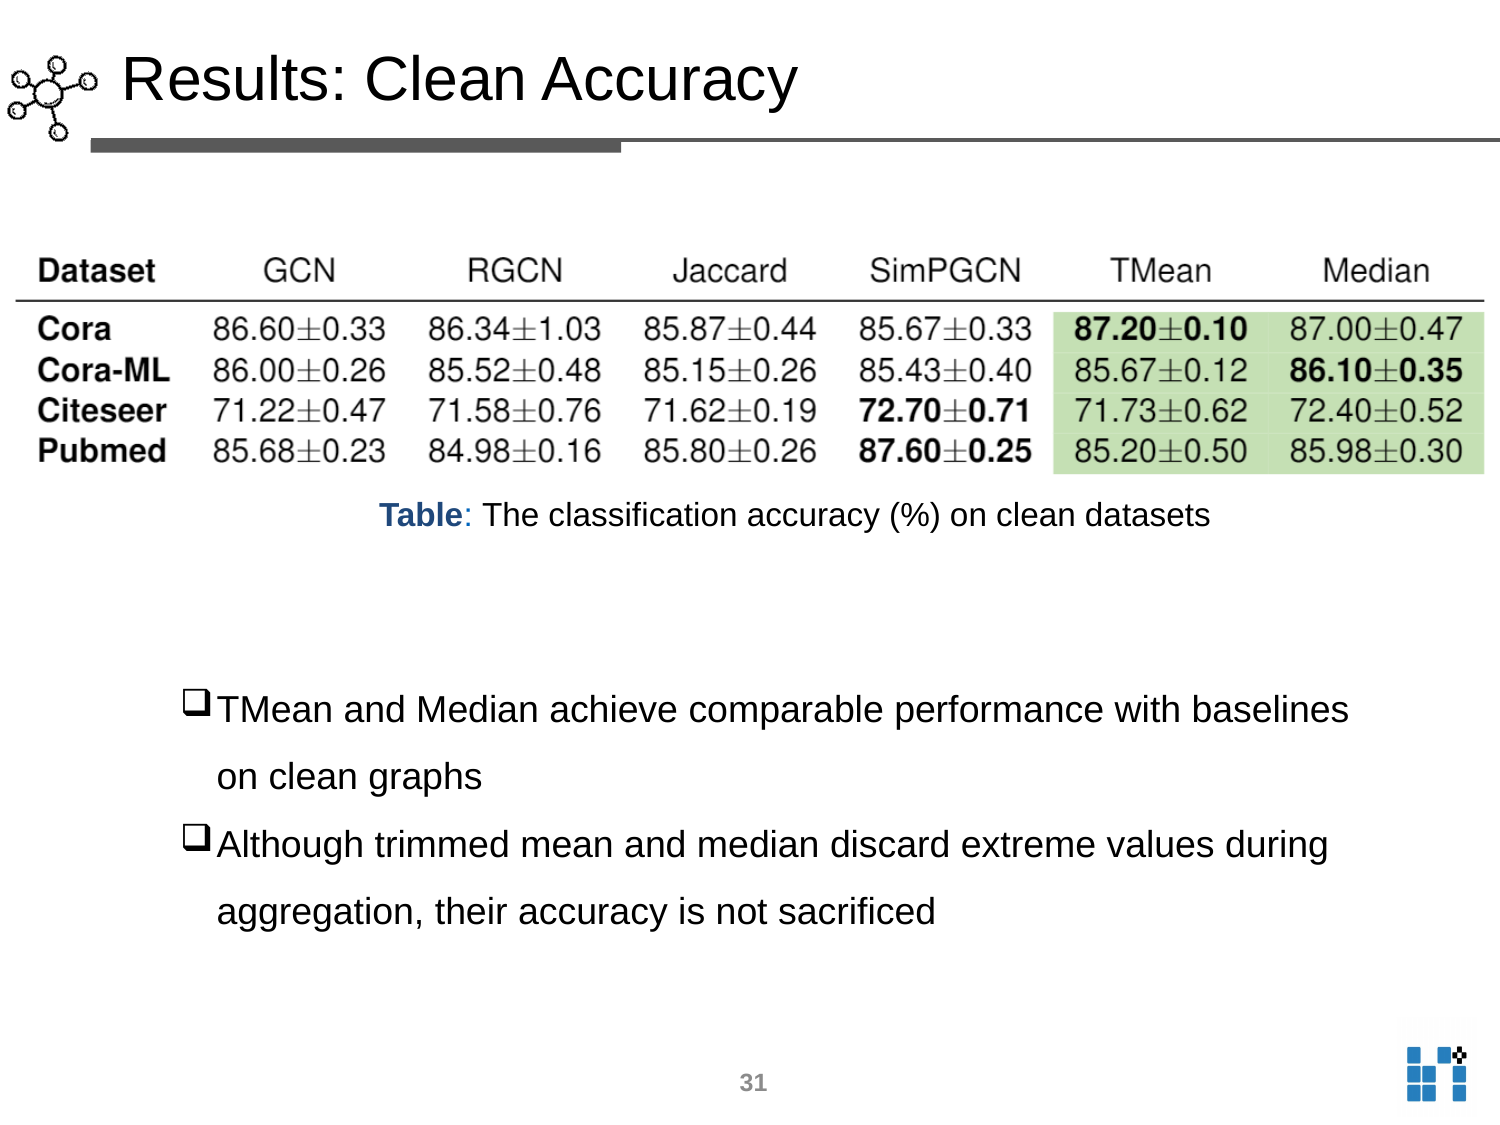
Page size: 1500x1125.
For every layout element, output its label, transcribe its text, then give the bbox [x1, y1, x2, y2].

picture [0, 227, 1500, 491]
text_box Table: The classification accuracy (%) on clean datasets [364, 491, 1236, 541]
slide_number 31 [662, 1059, 845, 1105]
text_box TMean and Median achieve comparable performance with baselines on clean graphs Although trimmed mean and median discard extreme values during aggregation, their accuracy is not sacrificed [178, 662, 1359, 933]
picture [1396, 1017, 1477, 1117]
title Results: Clean Accuracy [106, 20, 1401, 140]
